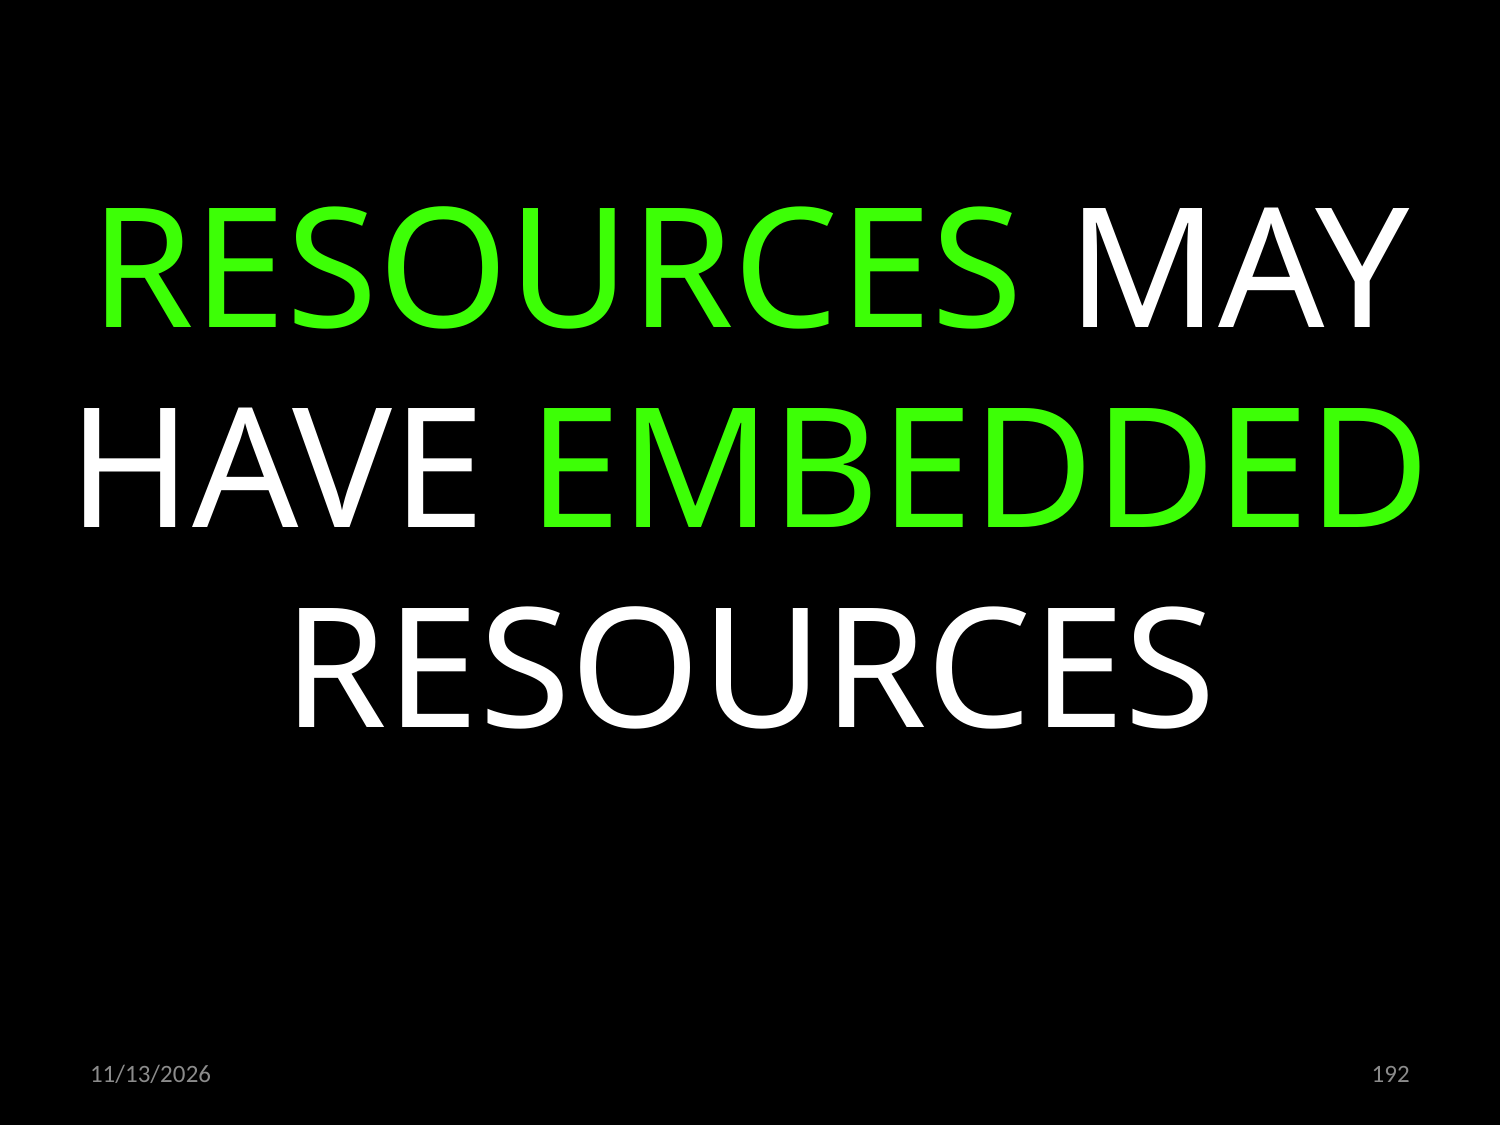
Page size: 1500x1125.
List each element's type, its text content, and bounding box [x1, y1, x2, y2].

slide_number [75, 1042, 425, 1103]
slide_number 192 [1074, 1042, 1425, 1103]
text_box RESOURCES MAY HAVE EMBEDDED RESOURCES [0, 153, 1500, 255]
